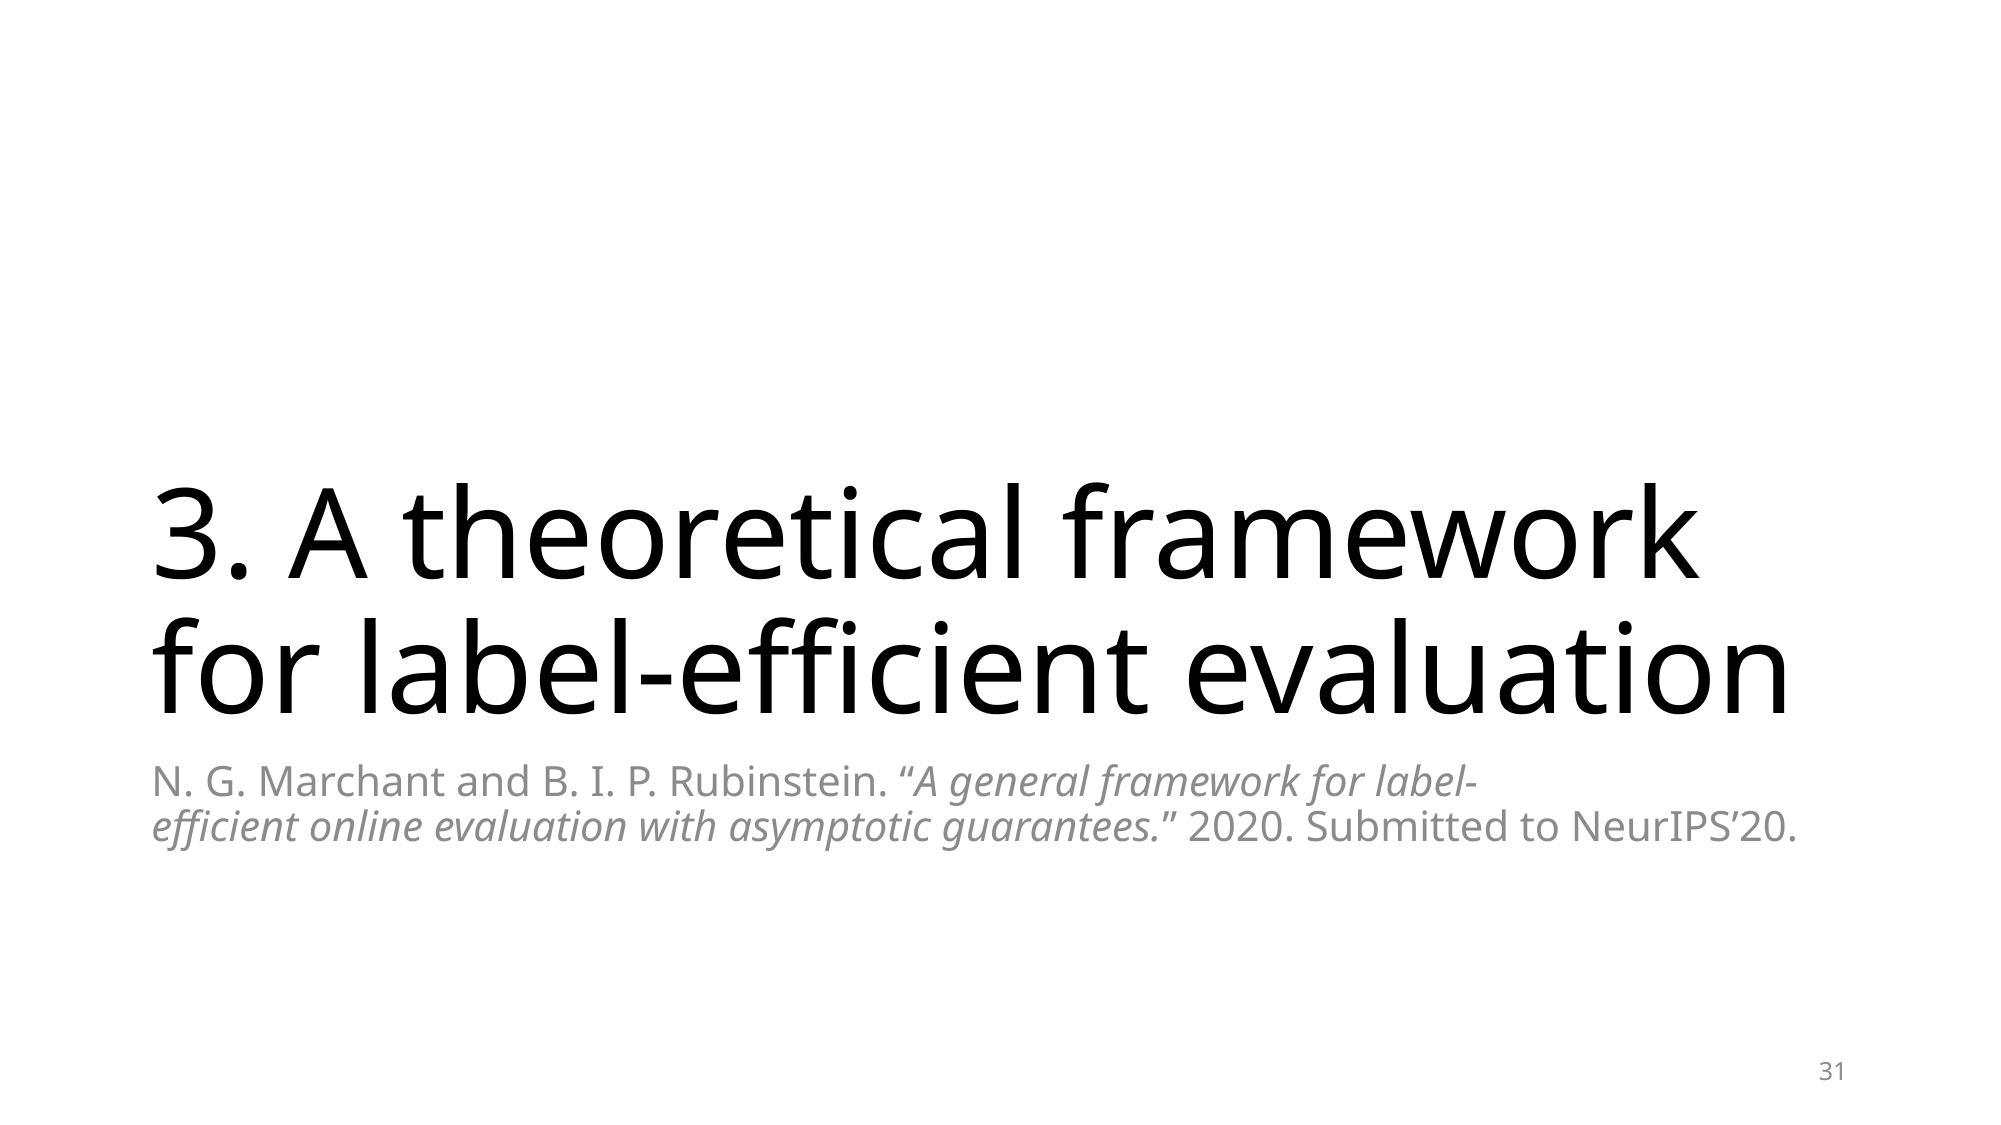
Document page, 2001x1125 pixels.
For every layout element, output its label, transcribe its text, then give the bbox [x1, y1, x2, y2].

slide_number 31 [1412, 1042, 1863, 1103]
list N. G. Marchant and B. I. P. Rubinstein. “A general framework for label-efficient online evaluation with asymptotic guarantees.” 2020. Submitted to NeurIPS’20. [136, 752, 1862, 999]
title 3. A theoretical framework for label-efficient evaluation [136, 280, 1862, 749]
